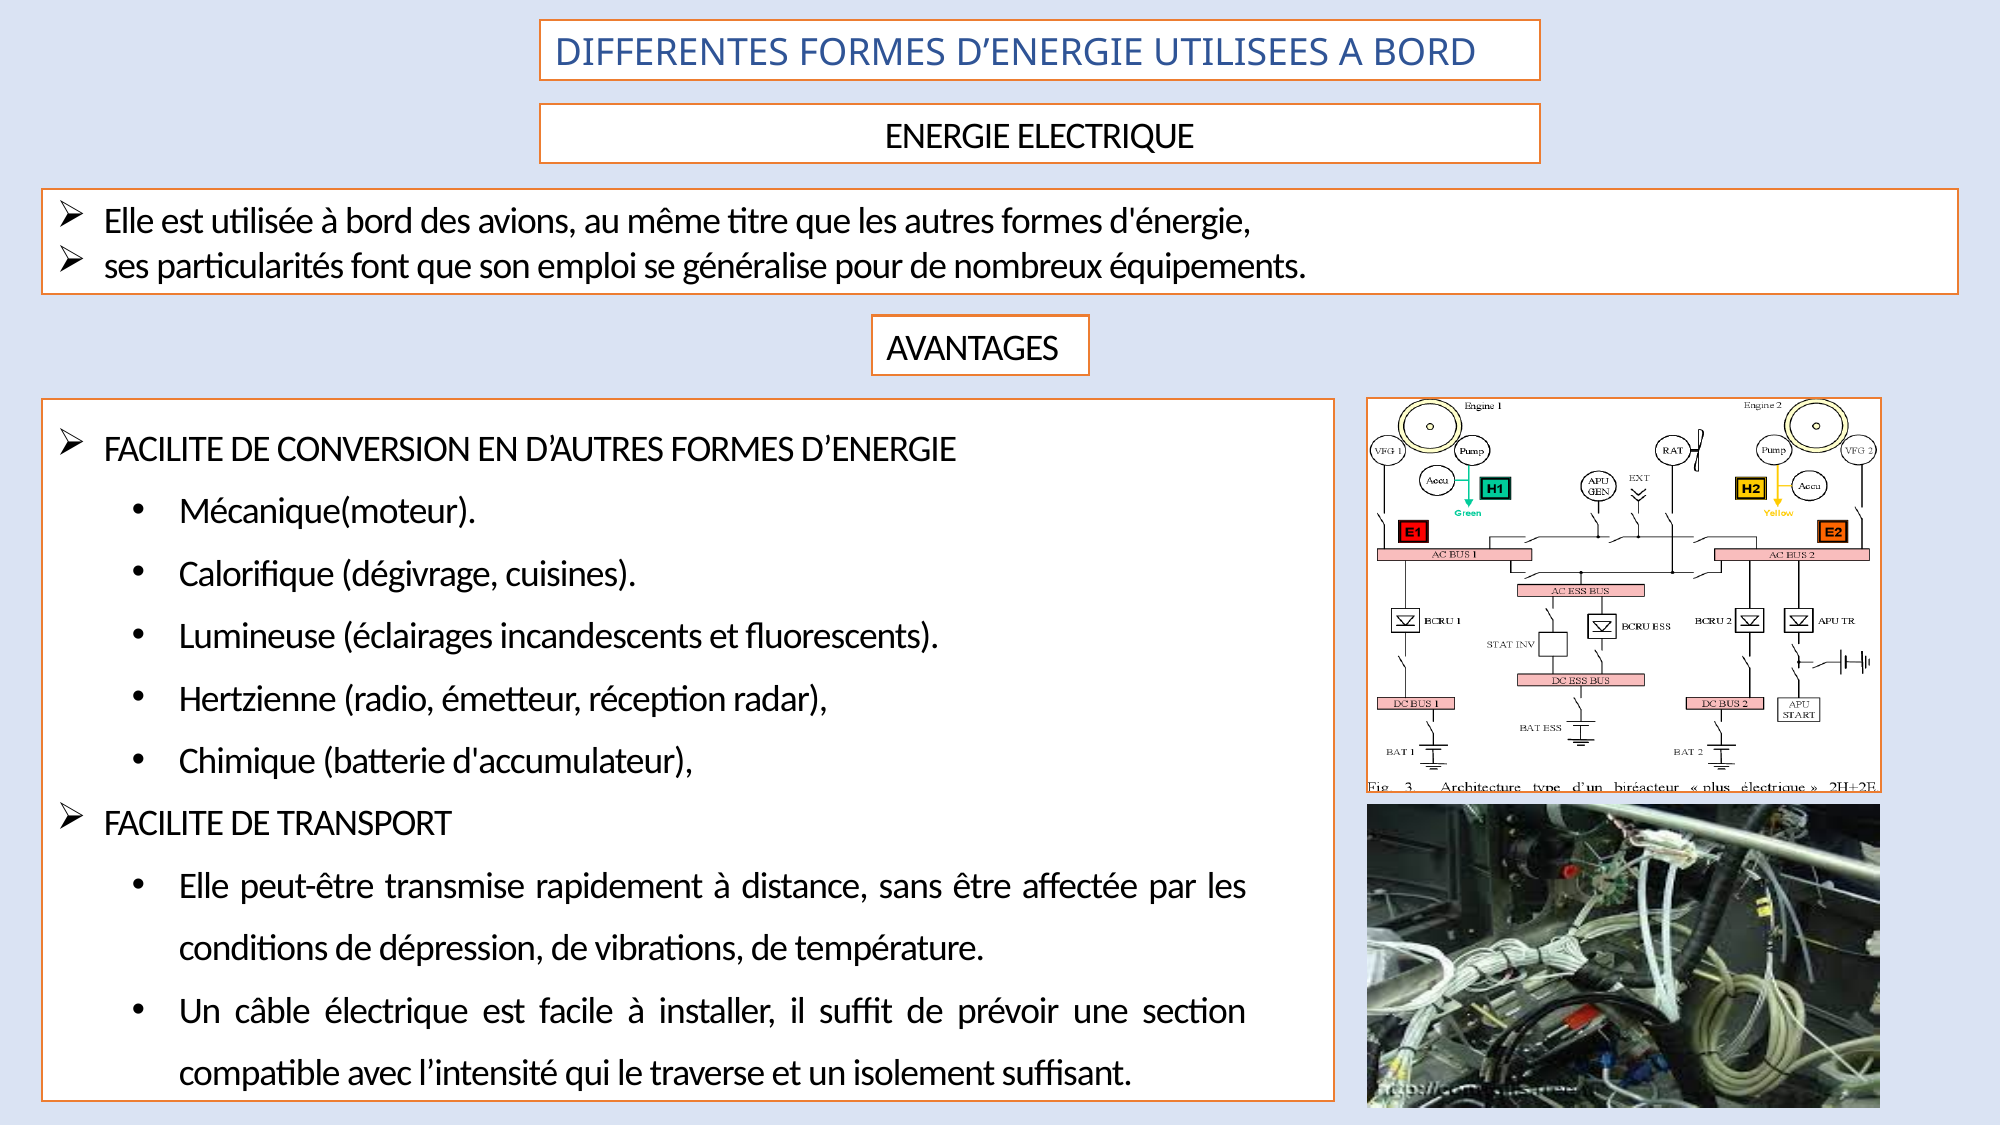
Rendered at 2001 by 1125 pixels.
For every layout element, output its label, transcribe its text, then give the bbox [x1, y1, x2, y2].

picture [1367, 399, 1880, 791]
text_box AVANTAGES [871, 314, 1090, 376]
text_box ENERGIE ELECTRIQUE [539, 103, 1541, 164]
text_box Elle est utilisée à bord des avions, au même titre que les autres formes d'énergie, ses particularités font que son emploi se généralise pour de nombreux équipements. [41, 188, 1959, 295]
text_box FACILITE DE CONVERSION EN D’AUTRES FORMES D’ENERGIE Mécanique(moteur). Calorifique (dégivrage, cuisines). Lumineuse (éclairages incandescents et fluorescents). Hertzienne (radio, émetteur, réception radar), Chimique (batterie d'accumulateur), FACILITE DE TRANSPORT Elle peut-être transmise rapidement à distance, sans être affectée par les conditions de dépression, de vibrations, de température. Un câble électrique est facile à installer, il suffit de prévoir une section compatible avec l’intensité qui le traverse et un isolement suffisant. [41, 398, 1335, 1102]
picture [1367, 804, 1880, 1109]
text_box DIFFERENTES FORMES D’ENERGIE UTILISEES A BORD [539, 19, 1541, 81]
